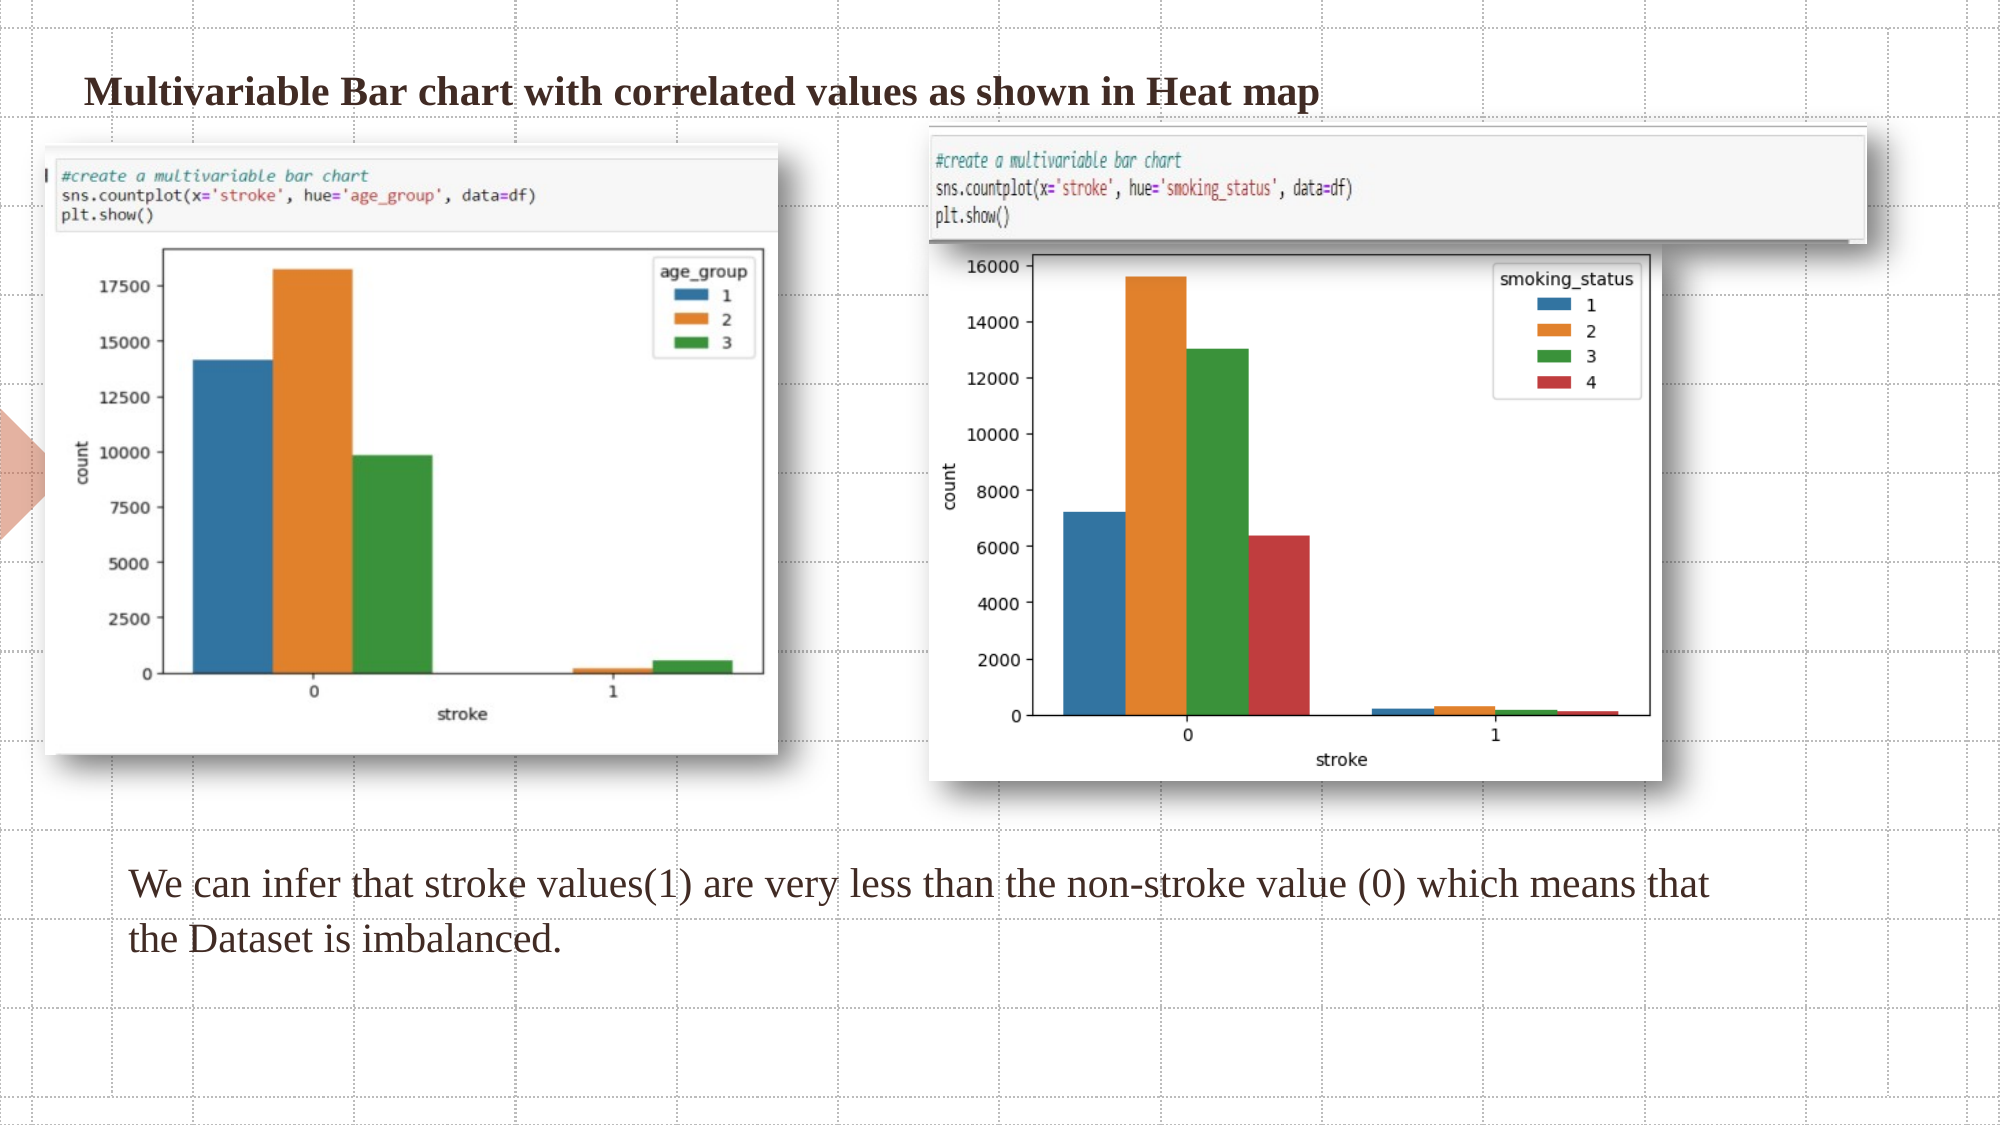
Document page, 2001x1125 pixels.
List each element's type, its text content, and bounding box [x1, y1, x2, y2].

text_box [8, 105, 844, 821]
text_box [893, 85, 1936, 846]
text_box We can infer that stroke values(1) are very less than the non-stroke value (0) which means that the Dataset is imbalanced. [126, 848, 1769, 961]
title Multivariable Bar chart with correlated values as shown in Heat map [55, 16, 1670, 252]
